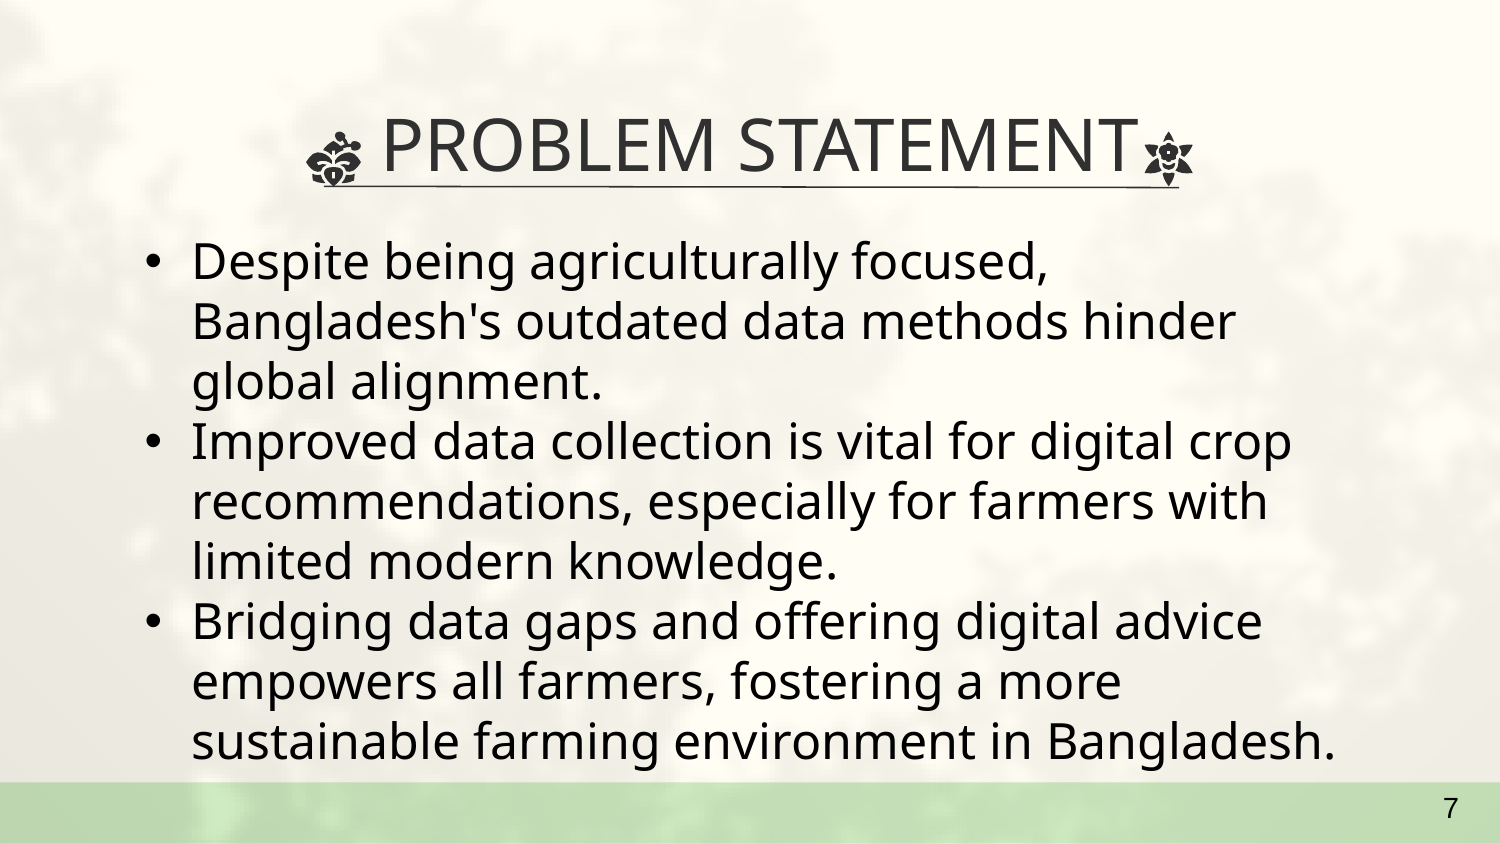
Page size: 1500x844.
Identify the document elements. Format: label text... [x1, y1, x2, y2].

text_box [305, 131, 362, 187]
text_box Despite being agriculturally focused, Bangladesh's outdated data methods hinder global alignment. Improved data collection is vital for digital crop recommendations, especially for farmers with limited modern knowledge. Bridging data gaps and offering digital advice empowers all farmers, fostering a more sustainable farming environment in Bangladesh. [129, 222, 1374, 778]
text_box 7 [1428, 782, 1500, 832]
title PROBLEM STATEMENT [118, 83, 1382, 178]
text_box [1144, 131, 1193, 187]
